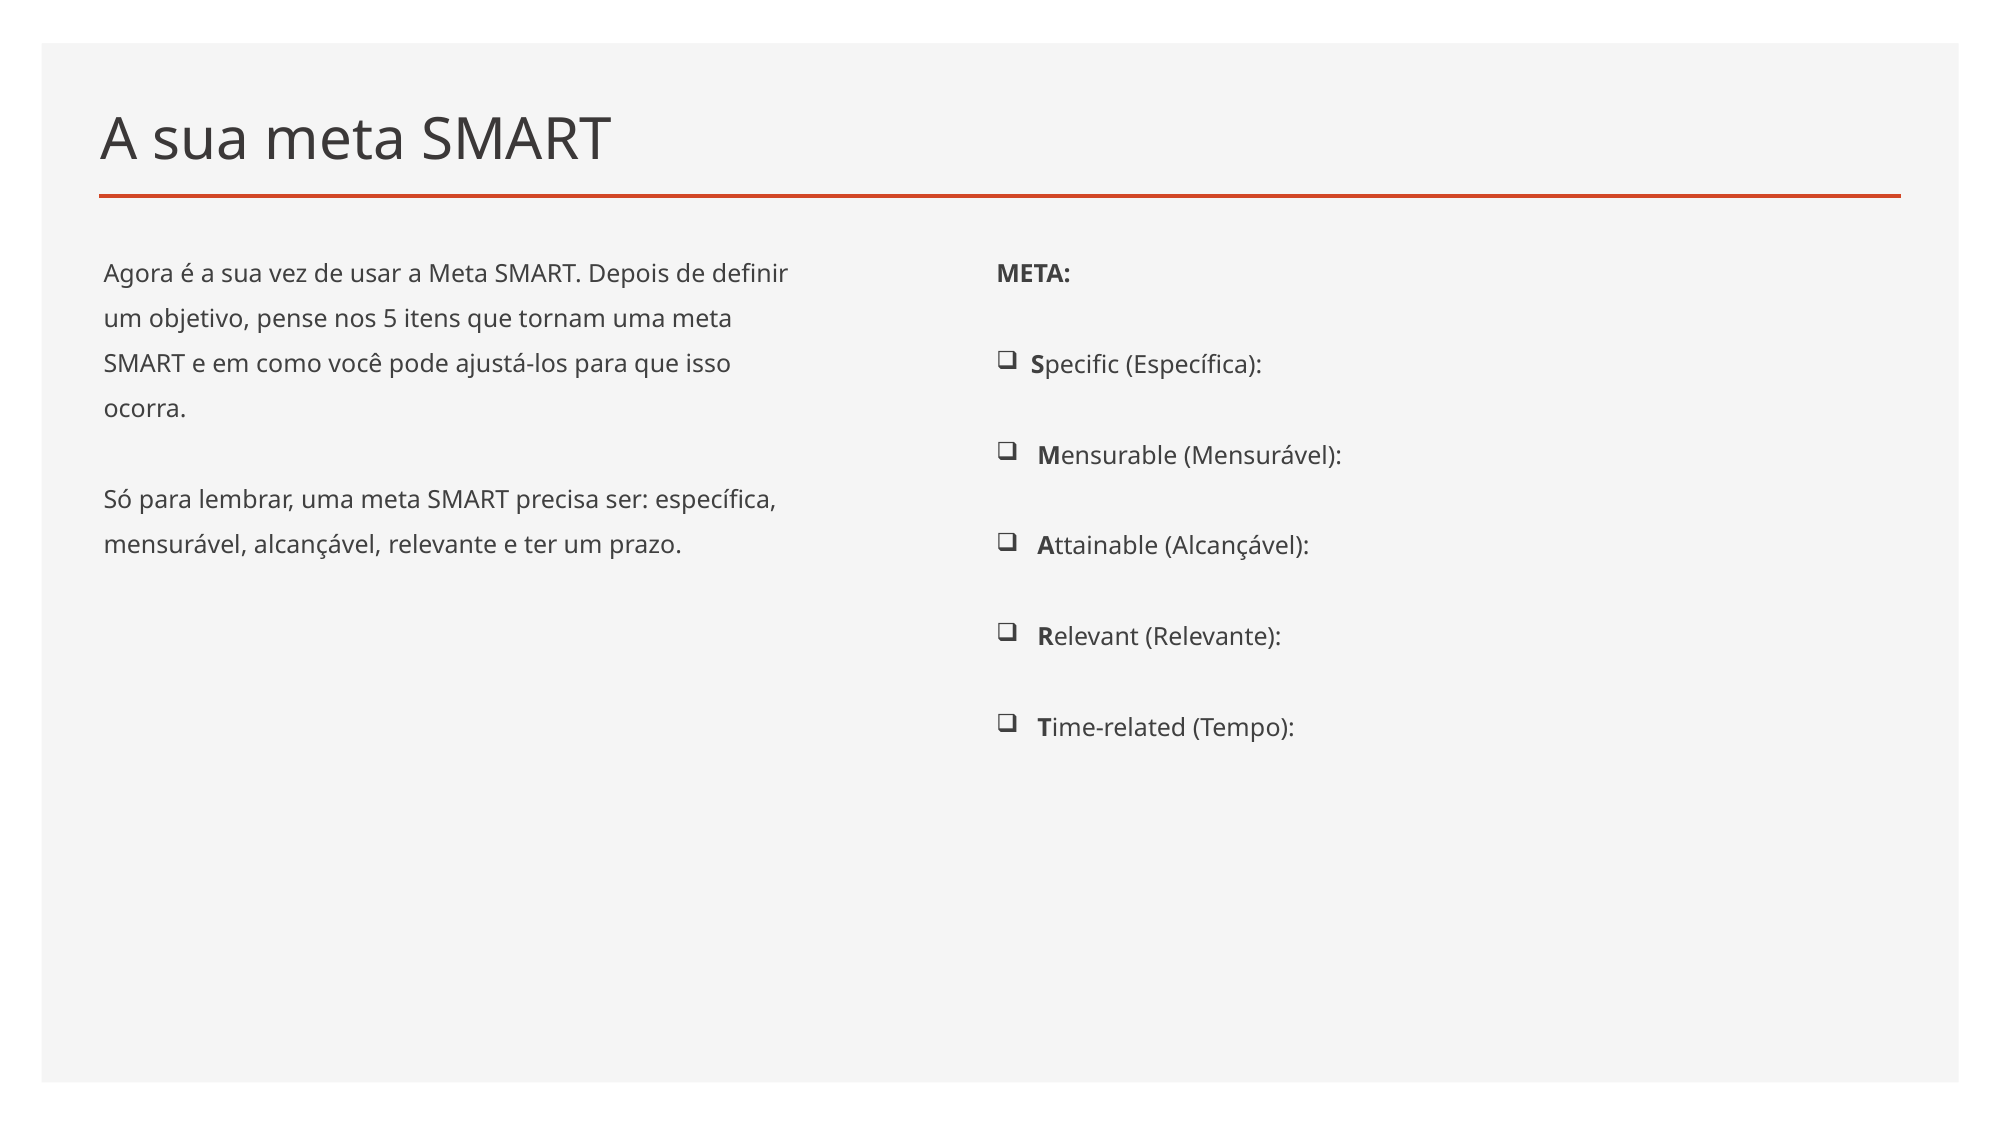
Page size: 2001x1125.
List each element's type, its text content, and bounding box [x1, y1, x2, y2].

list Agora é a sua vez de usar a Meta SMART. Depois de definir um objetivo, pense nos 5 itens que tornam uma meta SMART e em como você pode ajustá-los para que isso ocorra. Só para lembrar, uma meta SMART precisa ser: específica, mensurável, alcançável, relevante e ter um prazo. [88, 235, 813, 888]
text_box META: Specific (Específica): Mensurable (Mensurável): Attainable (Alcançável): Relevant (Relevante): Time-related (Tempo): [981, 235, 1706, 888]
title A sua meta SMART [85, 73, 1214, 179]
